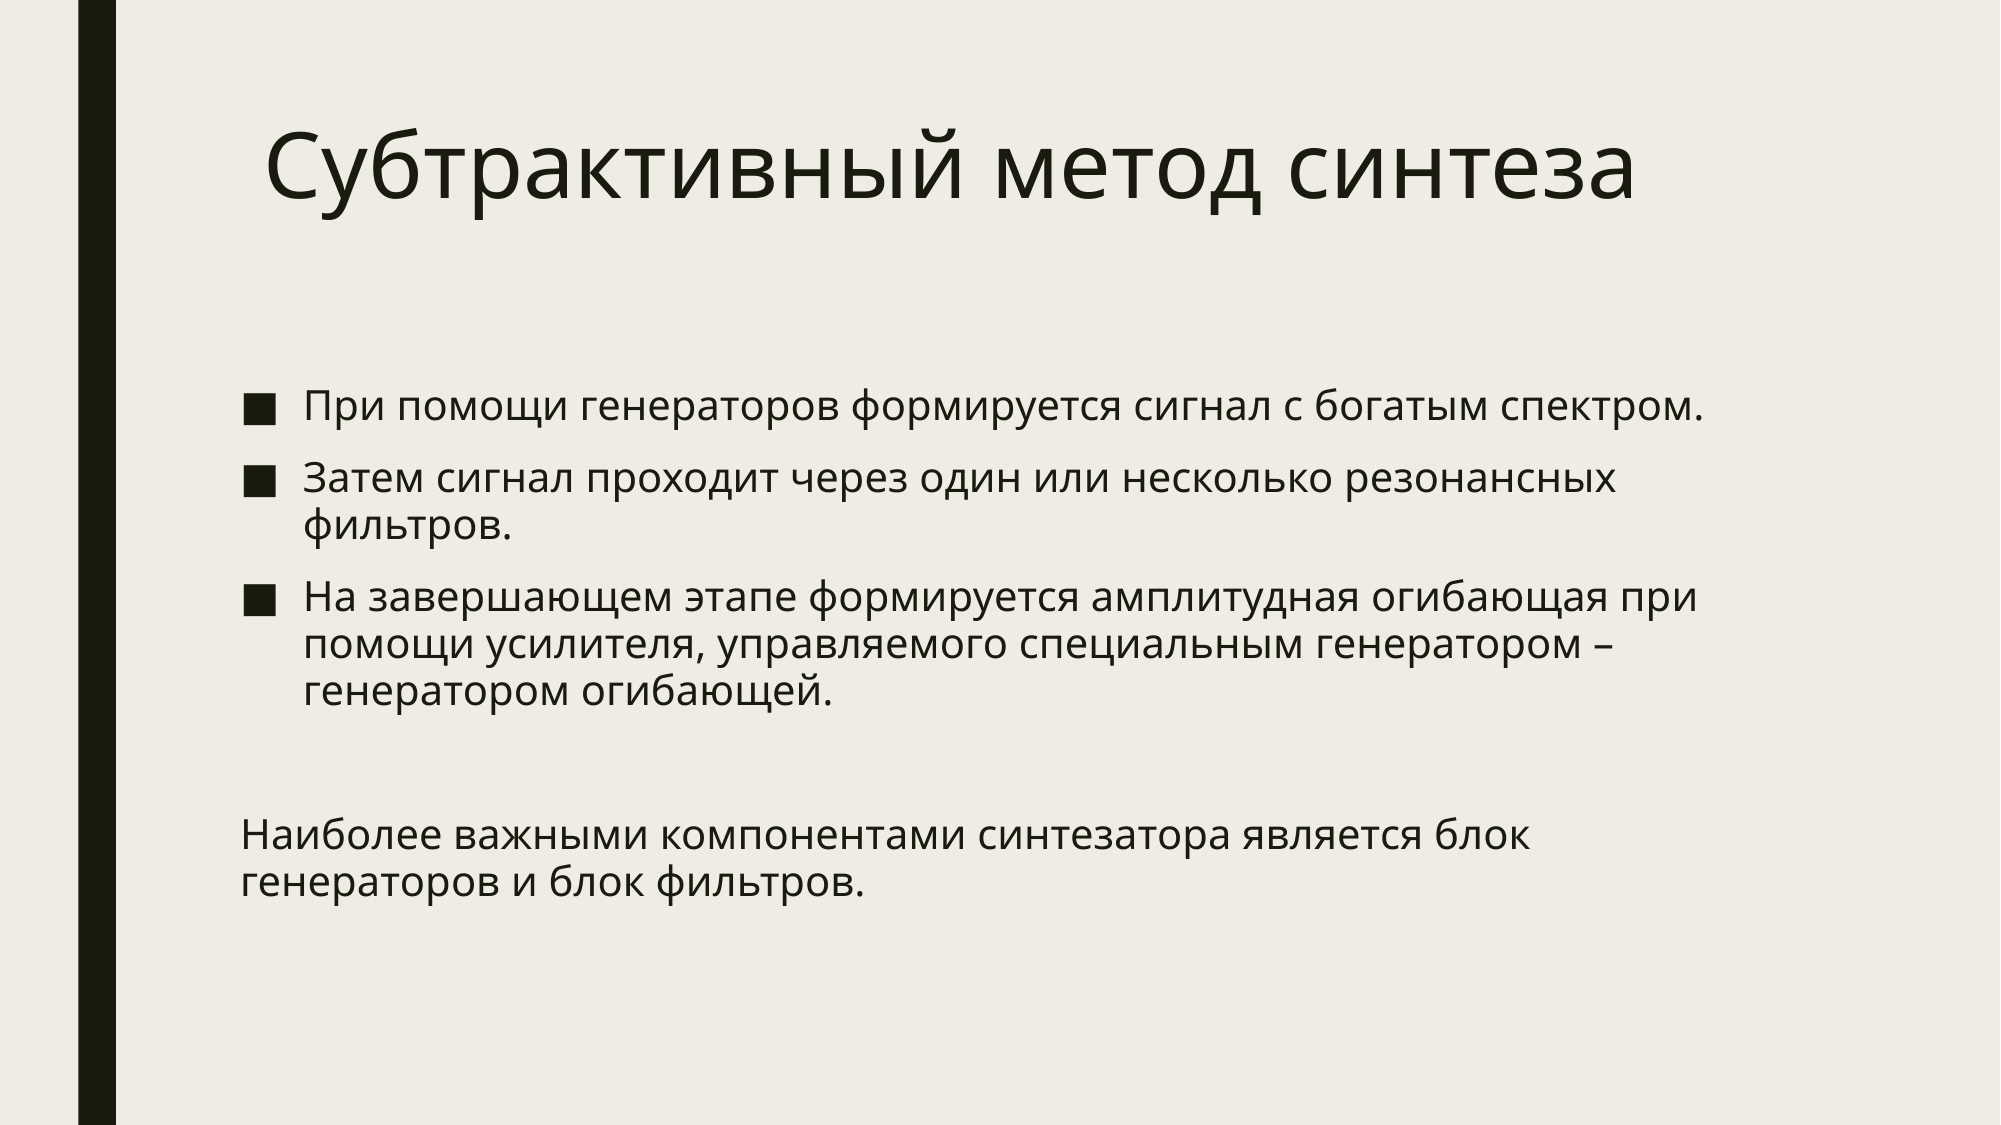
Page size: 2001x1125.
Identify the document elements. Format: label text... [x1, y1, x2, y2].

list При помощи генераторов формируется сигнал с богатым спектром. Затем сигнал проходит через один или несколько резонансных фильтров. На завершающем этапе формируется амплитудная огибающая при помощи усилителя, управляемого специальным генератором – генератором огибающей. Наиболее важными компонентами синтезатора является блок генераторов и блок фильтров. [225, 375, 1800, 963]
title Субтрактивный метод синтеза [225, 112, 1800, 357]
